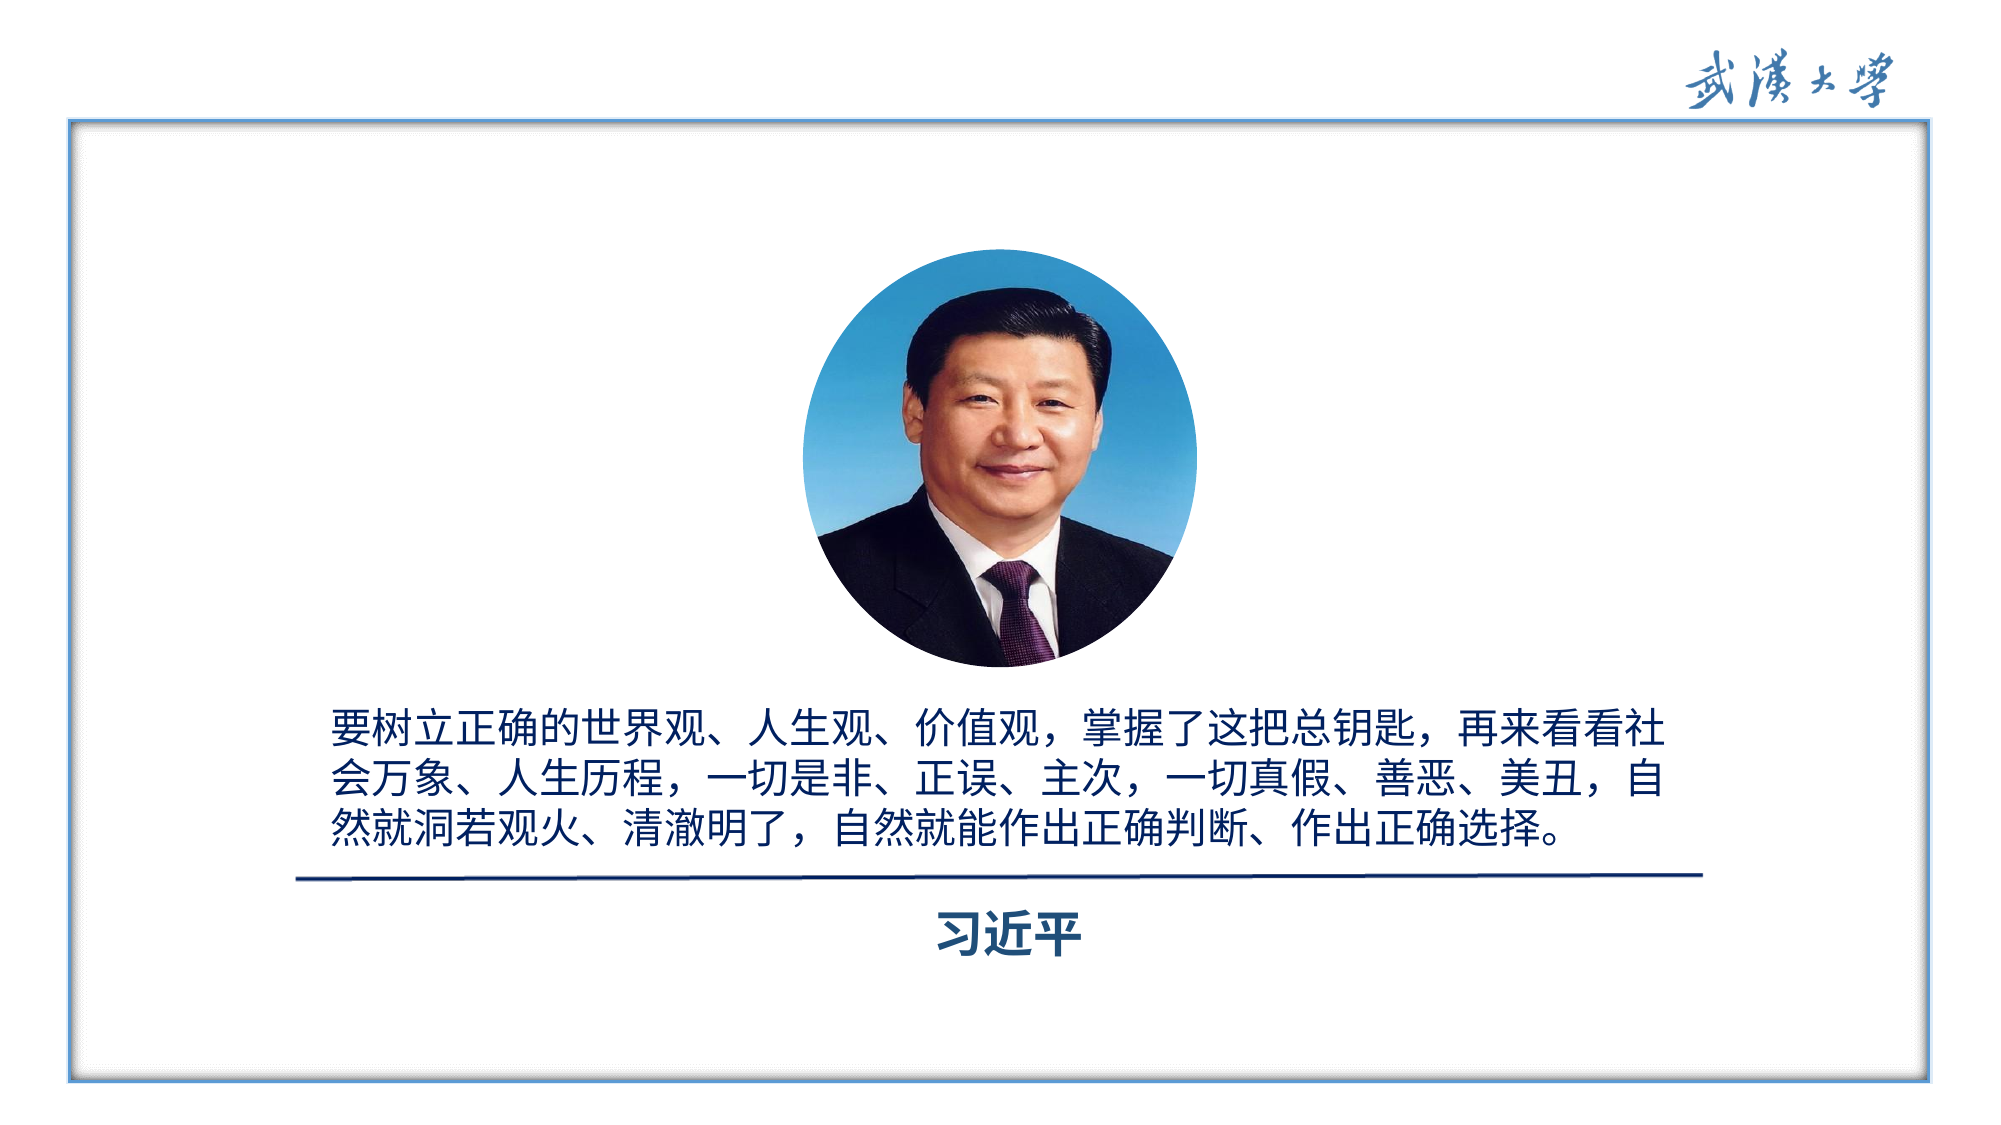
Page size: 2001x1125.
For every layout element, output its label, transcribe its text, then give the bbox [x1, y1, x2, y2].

text_box 要树立正确的世界观、人生观、价值观，掌握了这把总钥匙，再来看看社会万象、人生历程，一切是非、正误、主次，一切真假、善恶、美丑，自然就洞若观火、清澈明了，自然就能作出正确判断、作出正确选择。 [315, 694, 1702, 860]
picture [66, 117, 1933, 1084]
text_box 习近平 [919, 895, 1327, 971]
